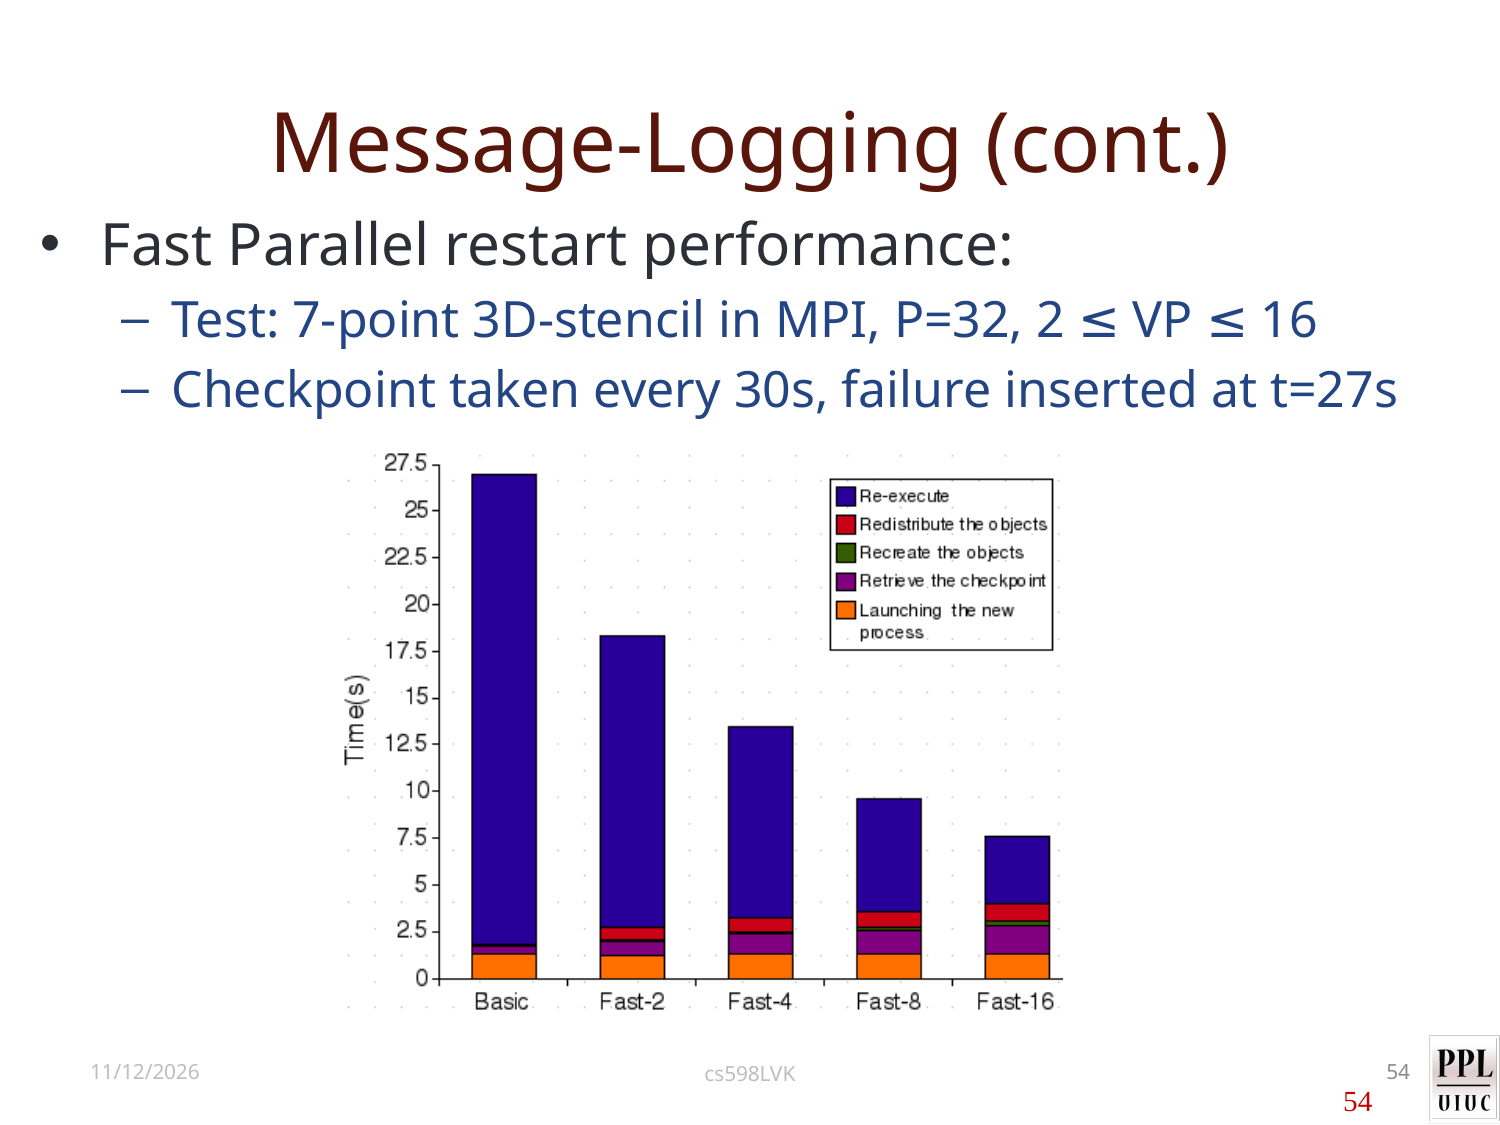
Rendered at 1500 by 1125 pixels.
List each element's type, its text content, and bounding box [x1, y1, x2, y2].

list Fast Parallel restart performance: Test: 7-point 3D-stencil in MPI, P=32, 2 ≤ VP ≤ 16 Checkpoint taken every 30s, failure inserted at t=27s [24, 200, 1463, 450]
text_box 54 [1125, 1103, 1388, 1125]
picture [1425, 1032, 1500, 1125]
picture [336, 449, 1063, 1013]
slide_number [75, 1042, 425, 1103]
footer cs598LVK [512, 1042, 988, 1103]
title Message-Logging (cont.) [75, 45, 1425, 200]
slide_number 54 [1074, 1042, 1425, 1103]
